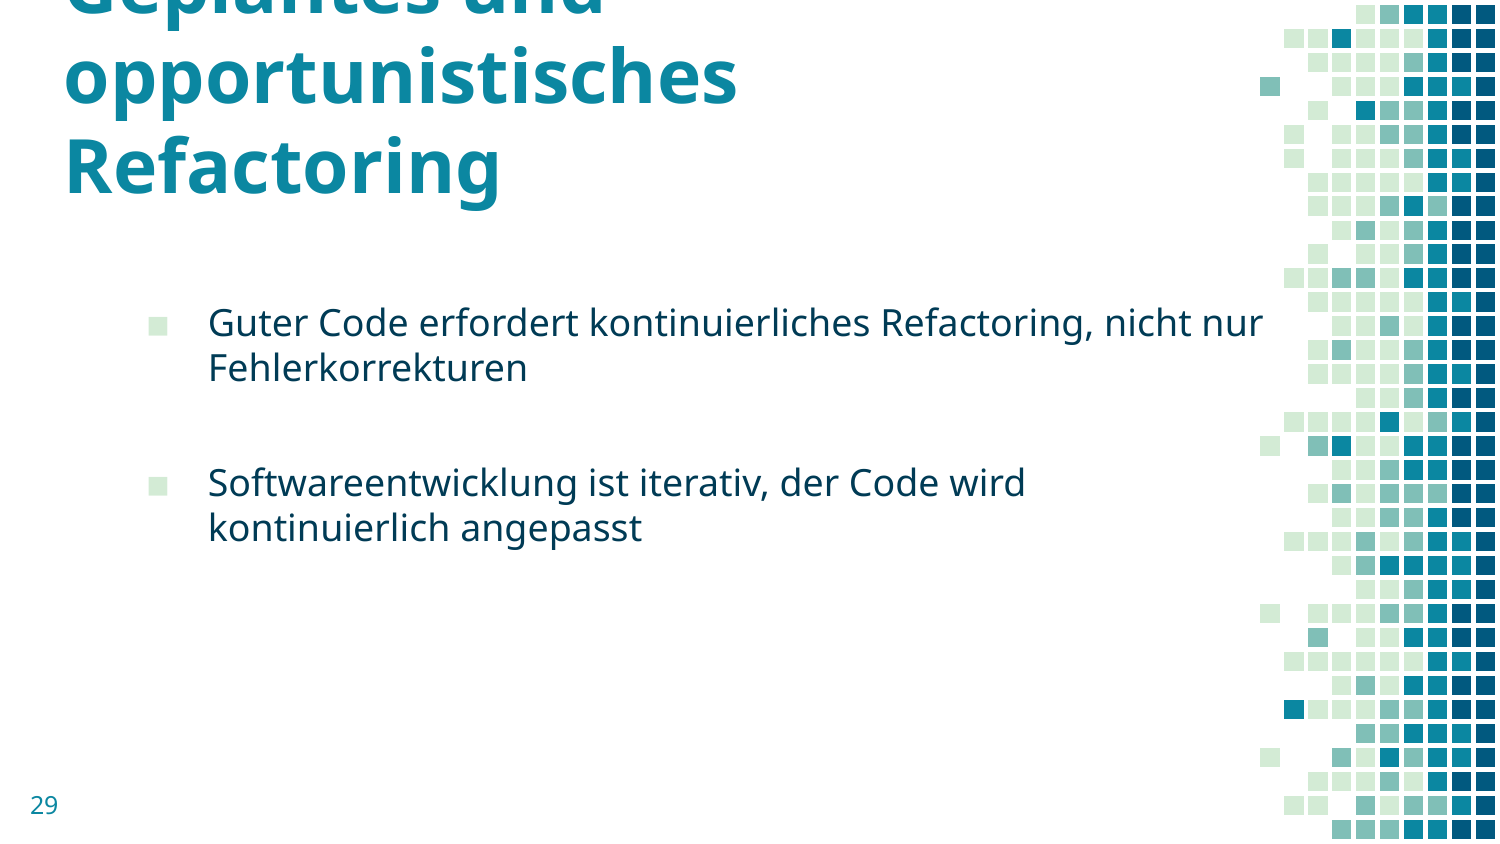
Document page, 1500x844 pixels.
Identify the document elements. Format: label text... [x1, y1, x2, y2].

list Guter Code erfordert kontinuierliches Refactoring, nicht nur Fehlerkorrekturen Softwareentwicklung ist iterativ, der Code wird kontinuierlich angepasst [117, 284, 1281, 774]
slide_number 29 [15, 774, 105, 839]
title Geplantes und opportunistisches Refactoring [49, 20, 1159, 224]
